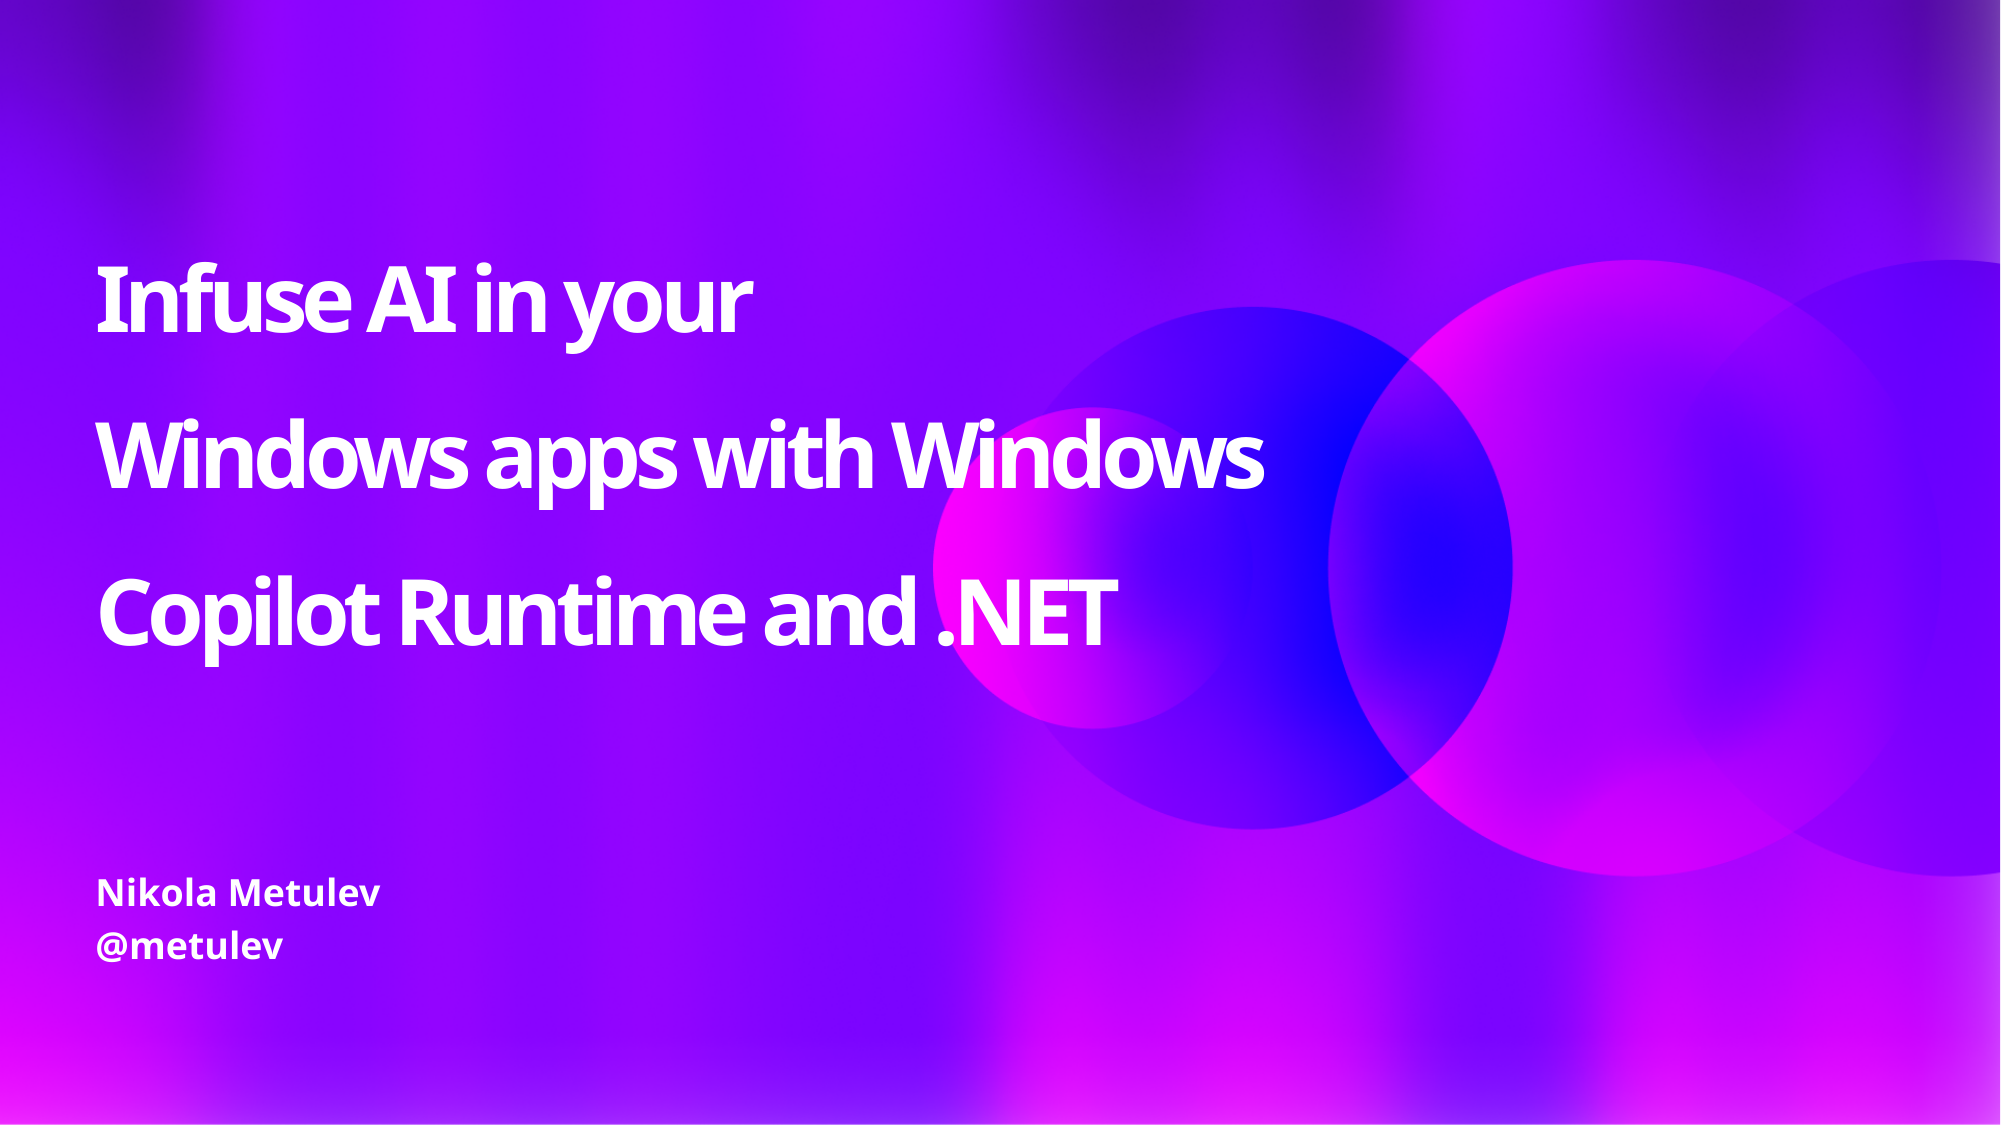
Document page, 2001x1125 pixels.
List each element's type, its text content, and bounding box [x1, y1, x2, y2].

title Infuse AI in your Windows apps with Windows Copilot Runtime and .NET [95, 194, 1292, 811]
list Nikola Metulev @metulev [95, 869, 987, 970]
picture [0, 0, 2001, 1125]
